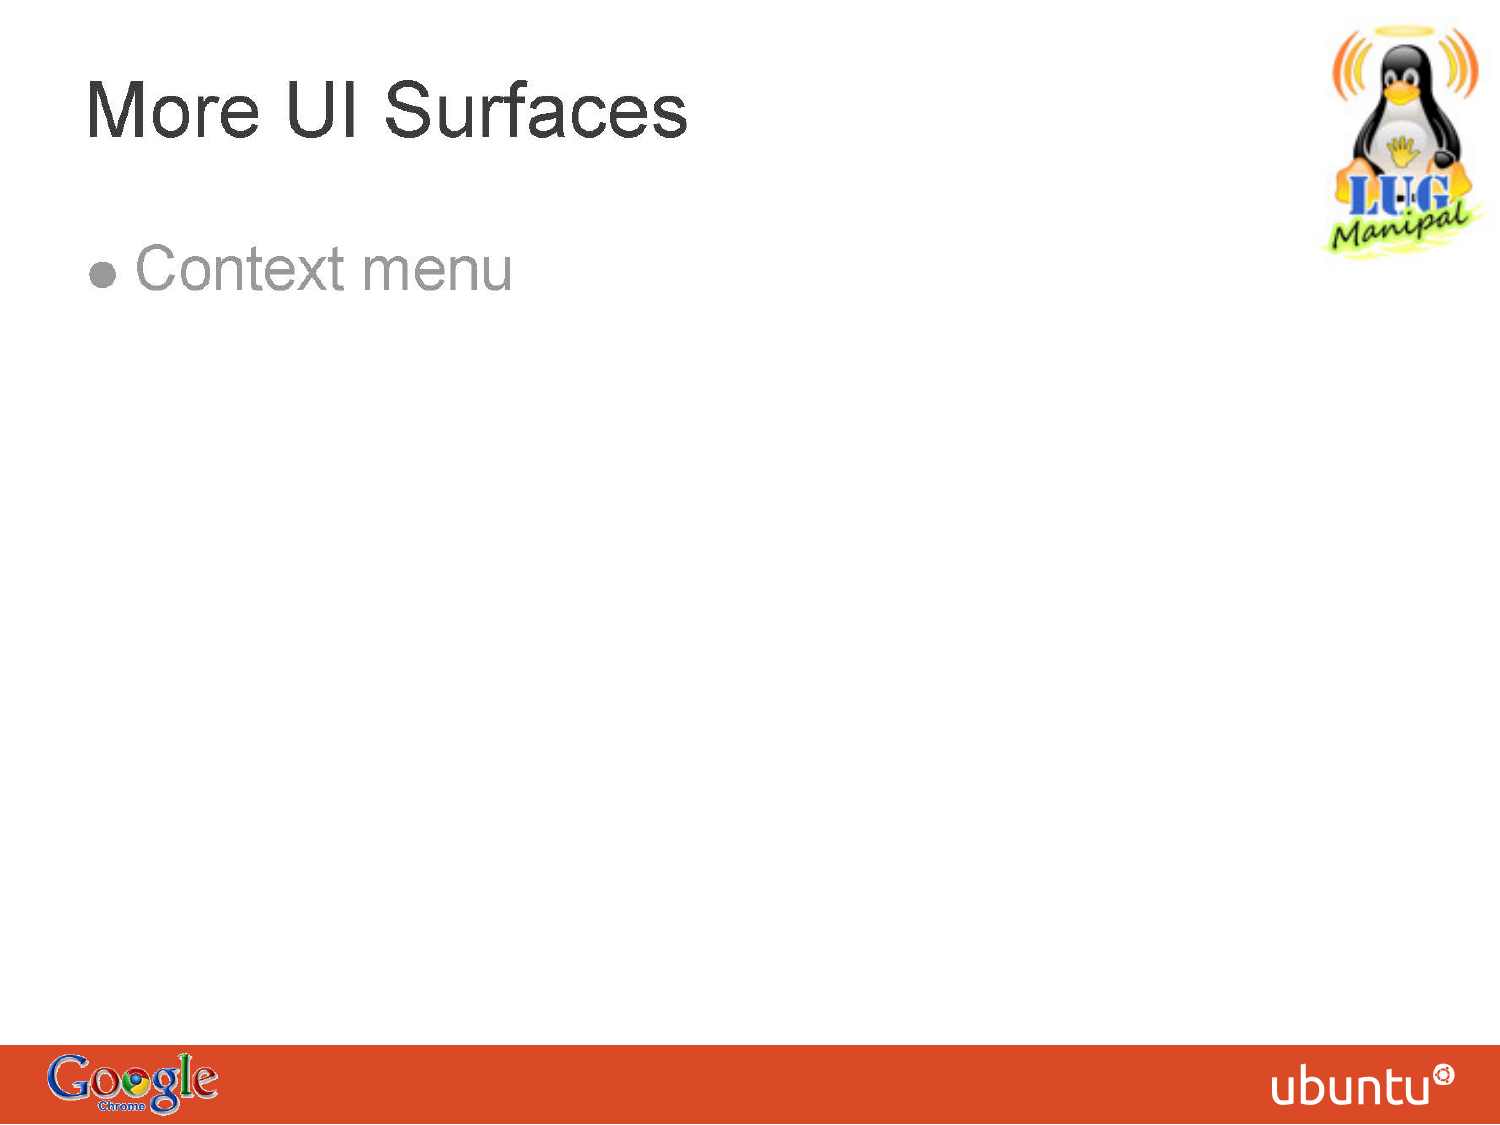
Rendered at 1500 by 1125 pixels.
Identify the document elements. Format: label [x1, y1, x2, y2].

picture [0, 1037, 1500, 1125]
picture [1310, 0, 1500, 282]
picture [0, 0, 1051, 880]
